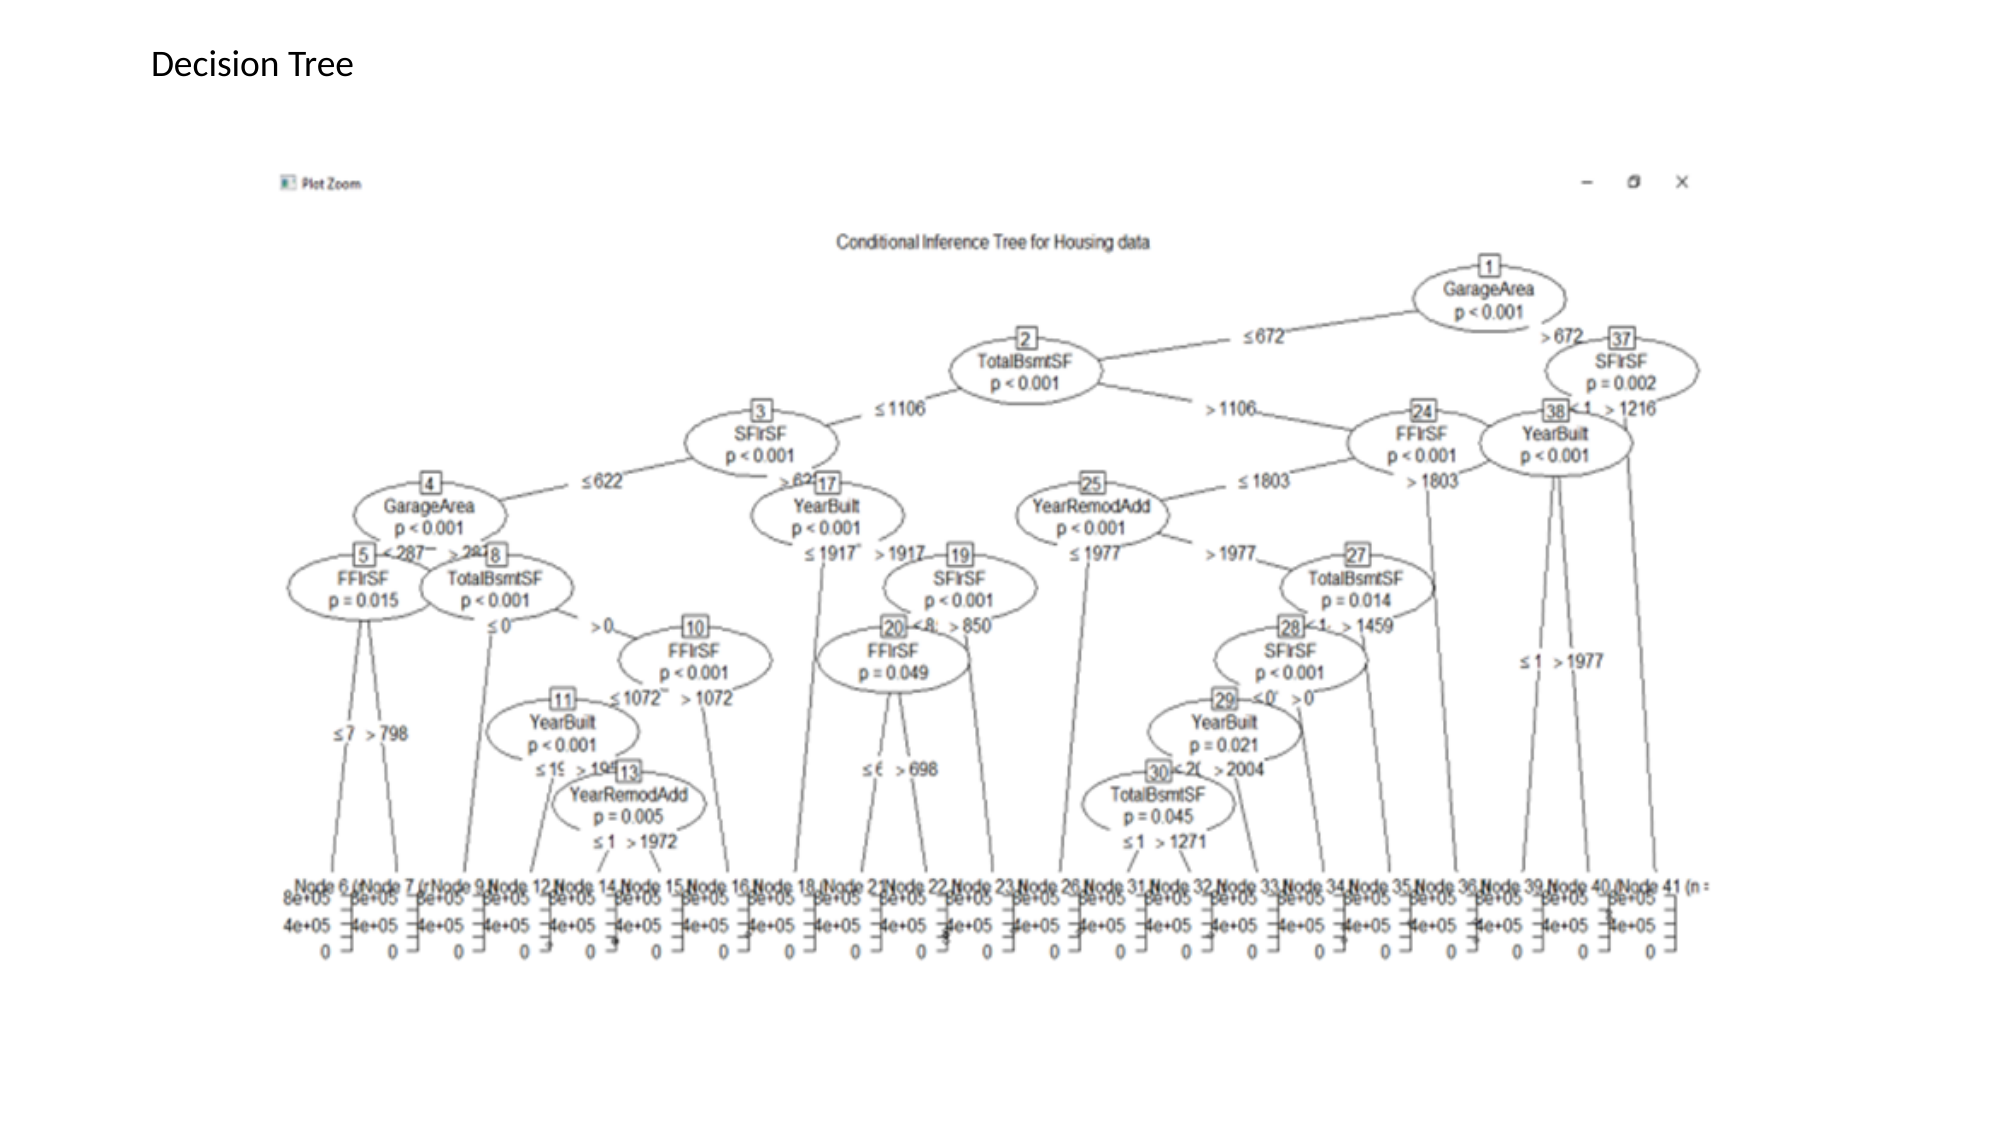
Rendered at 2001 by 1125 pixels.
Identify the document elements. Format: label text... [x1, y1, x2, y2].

text_box Decision Tree [136, 31, 503, 92]
picture [161, 118, 1869, 1105]
